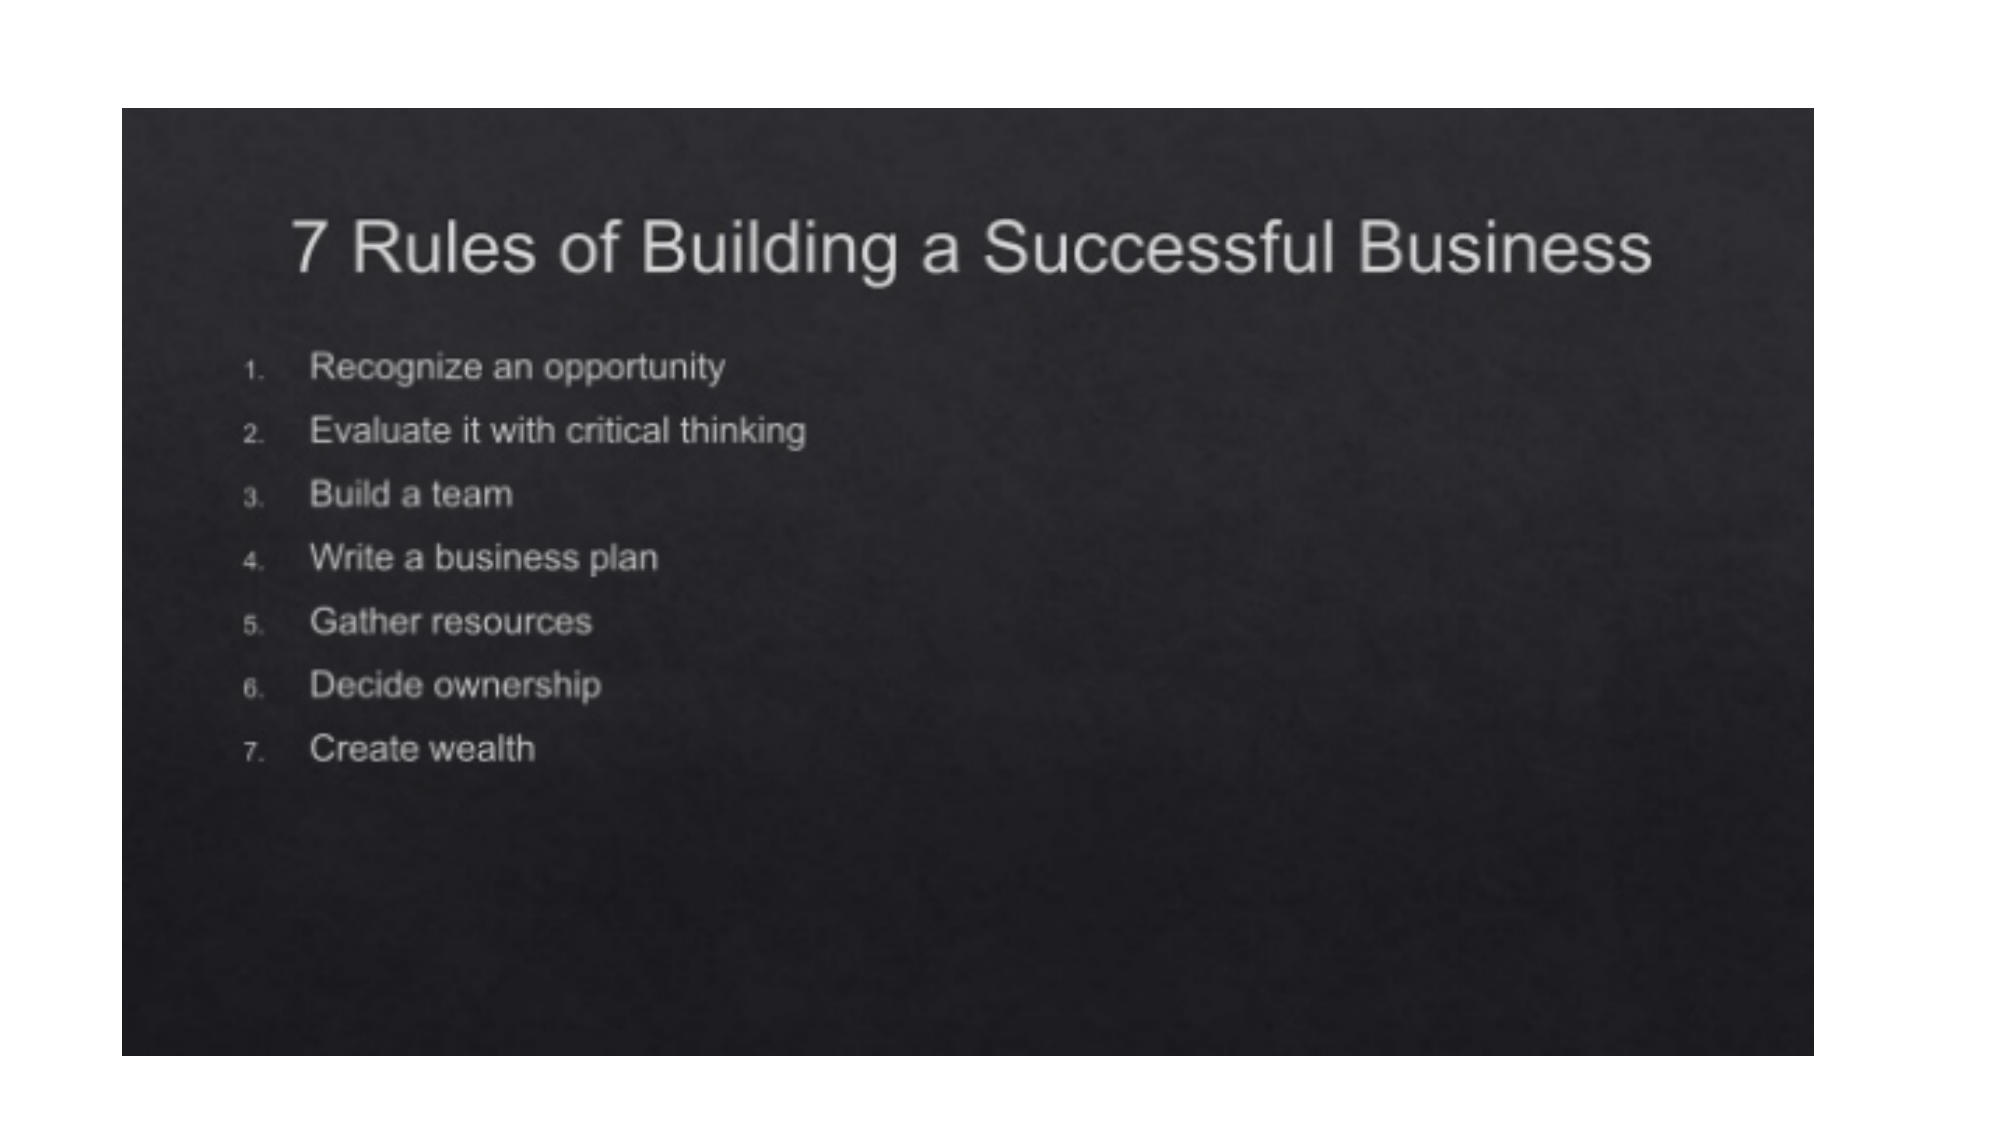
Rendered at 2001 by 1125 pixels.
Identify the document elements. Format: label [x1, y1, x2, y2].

list [122, 108, 1814, 1056]
